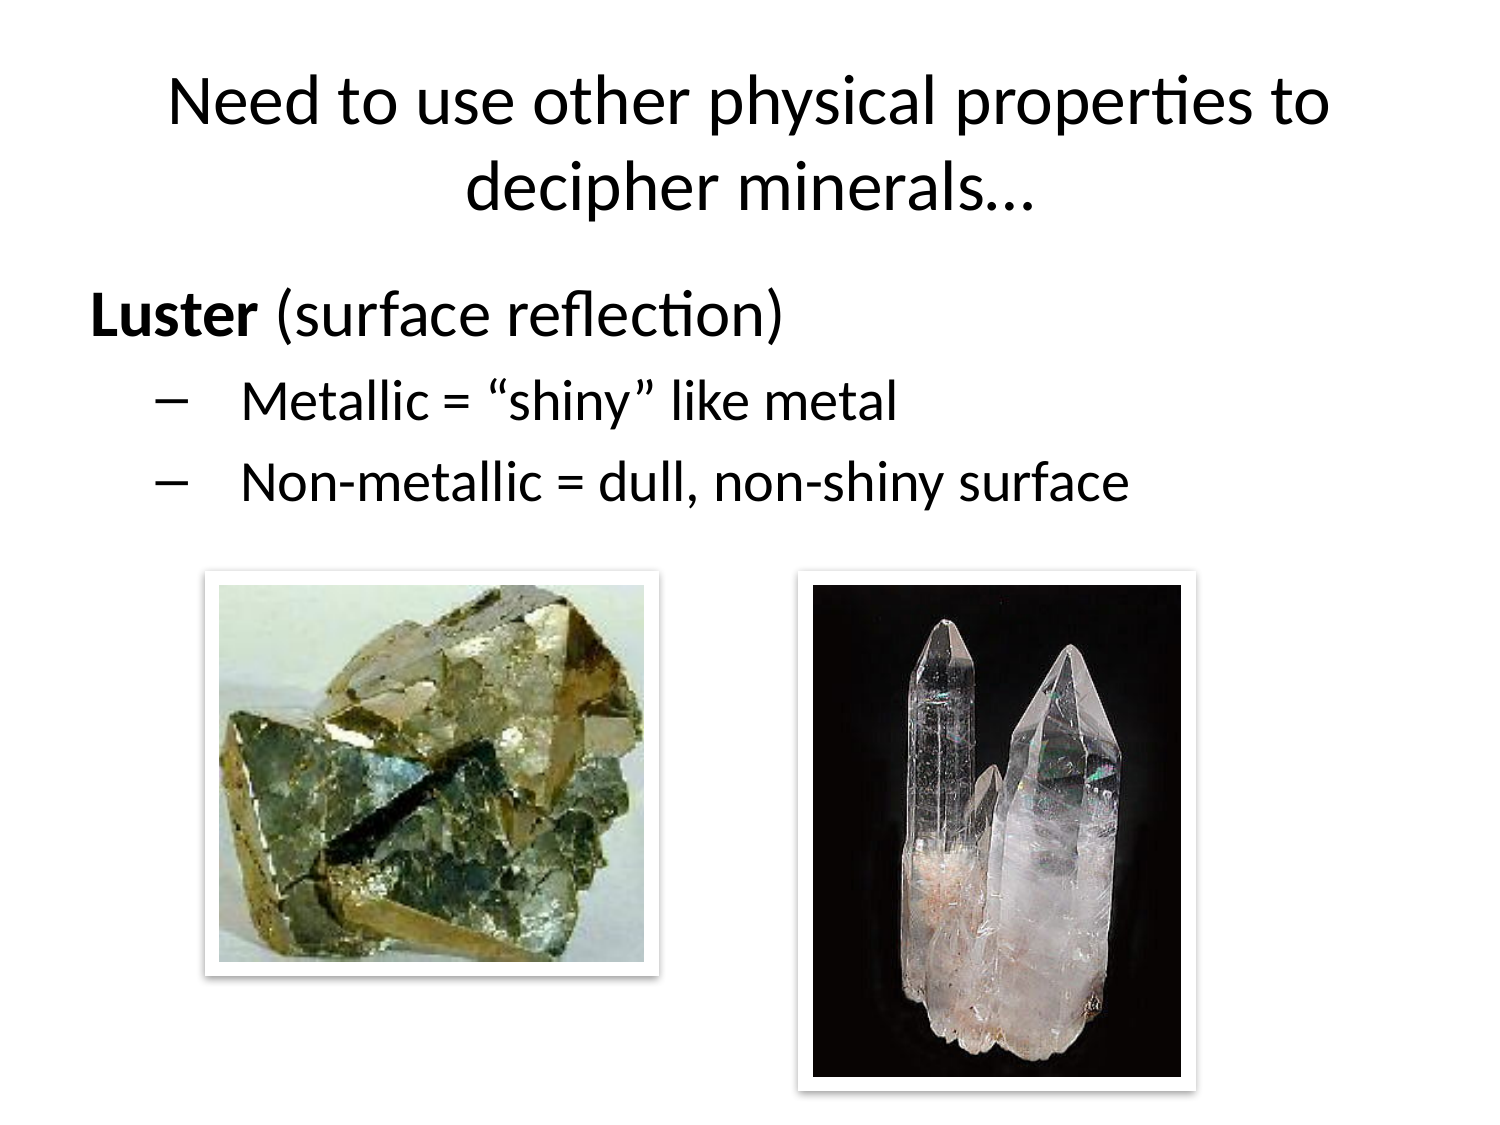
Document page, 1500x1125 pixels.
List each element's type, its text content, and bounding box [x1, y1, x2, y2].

list Luster (surface reflection) Metallic = “shiny” like metal Non-metallic = dull, non-shiny surface [75, 262, 1425, 1005]
picture [812, 584, 1182, 1078]
title Need to use other physical properties to decipher minerals… [75, 45, 1425, 233]
picture [218, 584, 645, 962]
